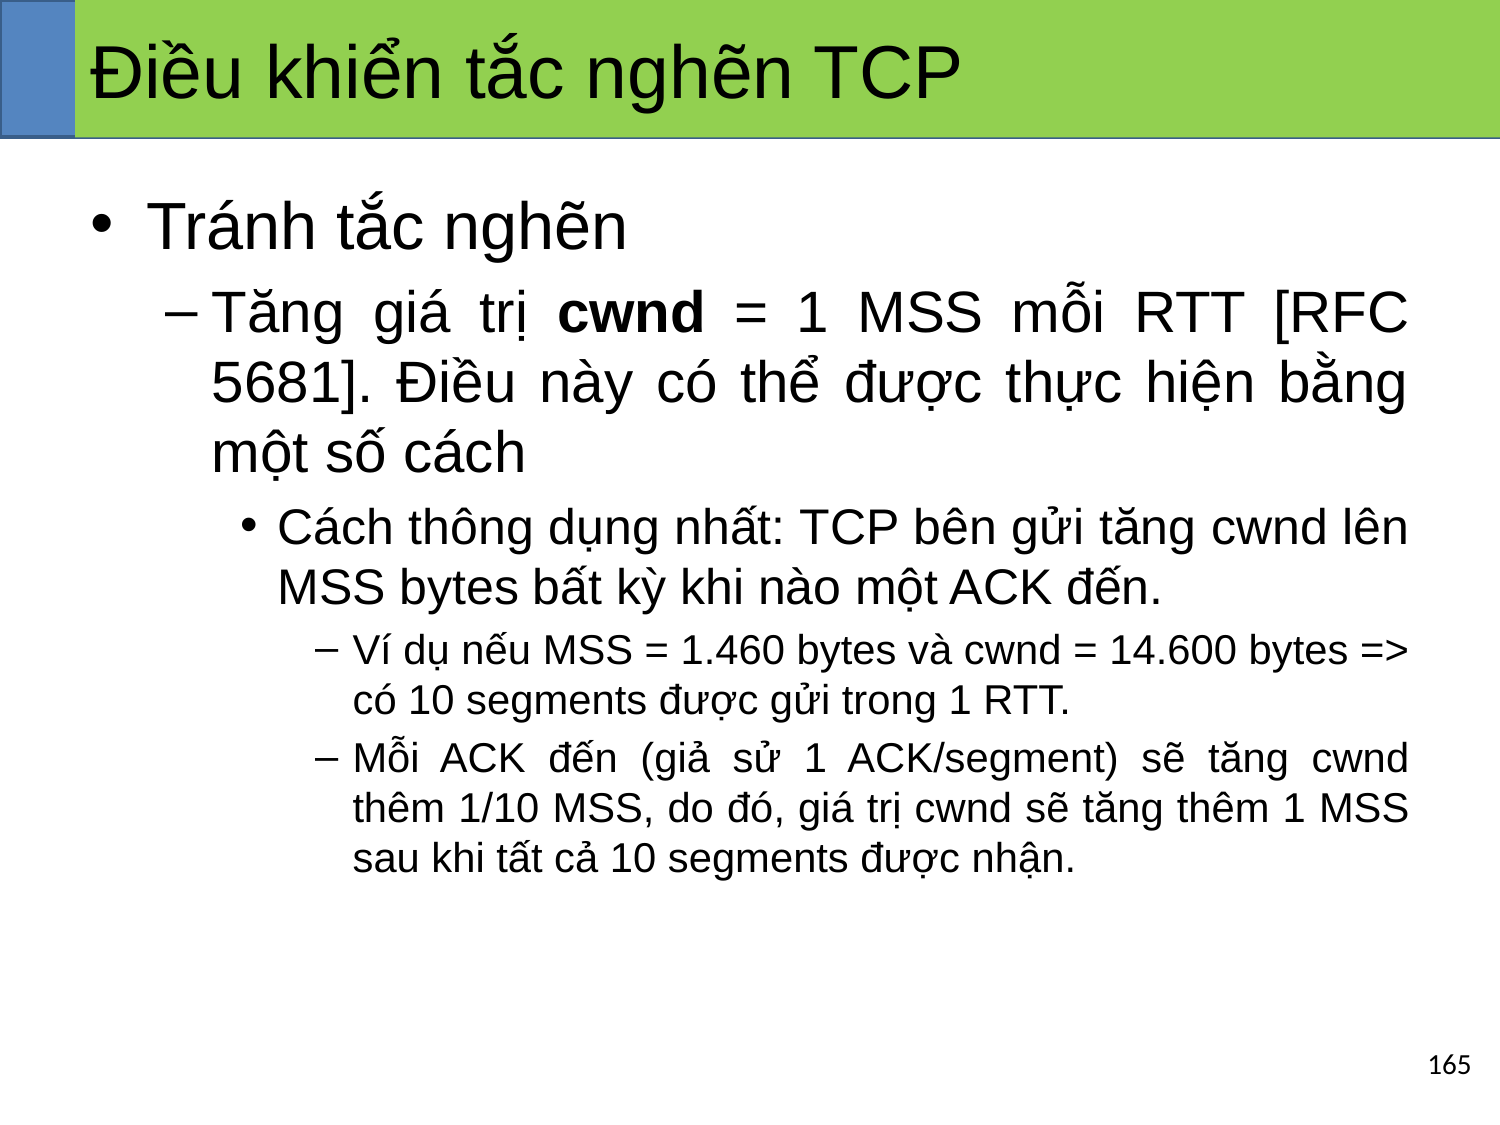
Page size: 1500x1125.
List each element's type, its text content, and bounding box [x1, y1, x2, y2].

title Điều khiển tắc nghẽn TCP [75, 0, 1500, 138]
slide_number ‹#› [1412, 1037, 1488, 1098]
list Tránh tắc nghẽn Tăng giá trị cwnd = 1 MSS mỗi RTT [RFC 5681]. Điều này có thể được thực hiện bằng một số cách Cách thông dụng nhất: TCP bên gửi tăng cwnd lên MSS bytes bất kỳ khi nào một ACK đến. Ví dụ nếu MSS = 1.460 bytes và cwnd = 14.600 bytes => có 10 segments được gửi trong 1 RTT. Mỗi ACK đến (giả sử 1 ACK/segment) sẽ tăng cwnd thêm 1/10 MSS, do đó, giá trị cwnd sẽ tăng thêm 1 MSS sau khi tất cả 10 segments được nhận. [75, 174, 1425, 1038]
